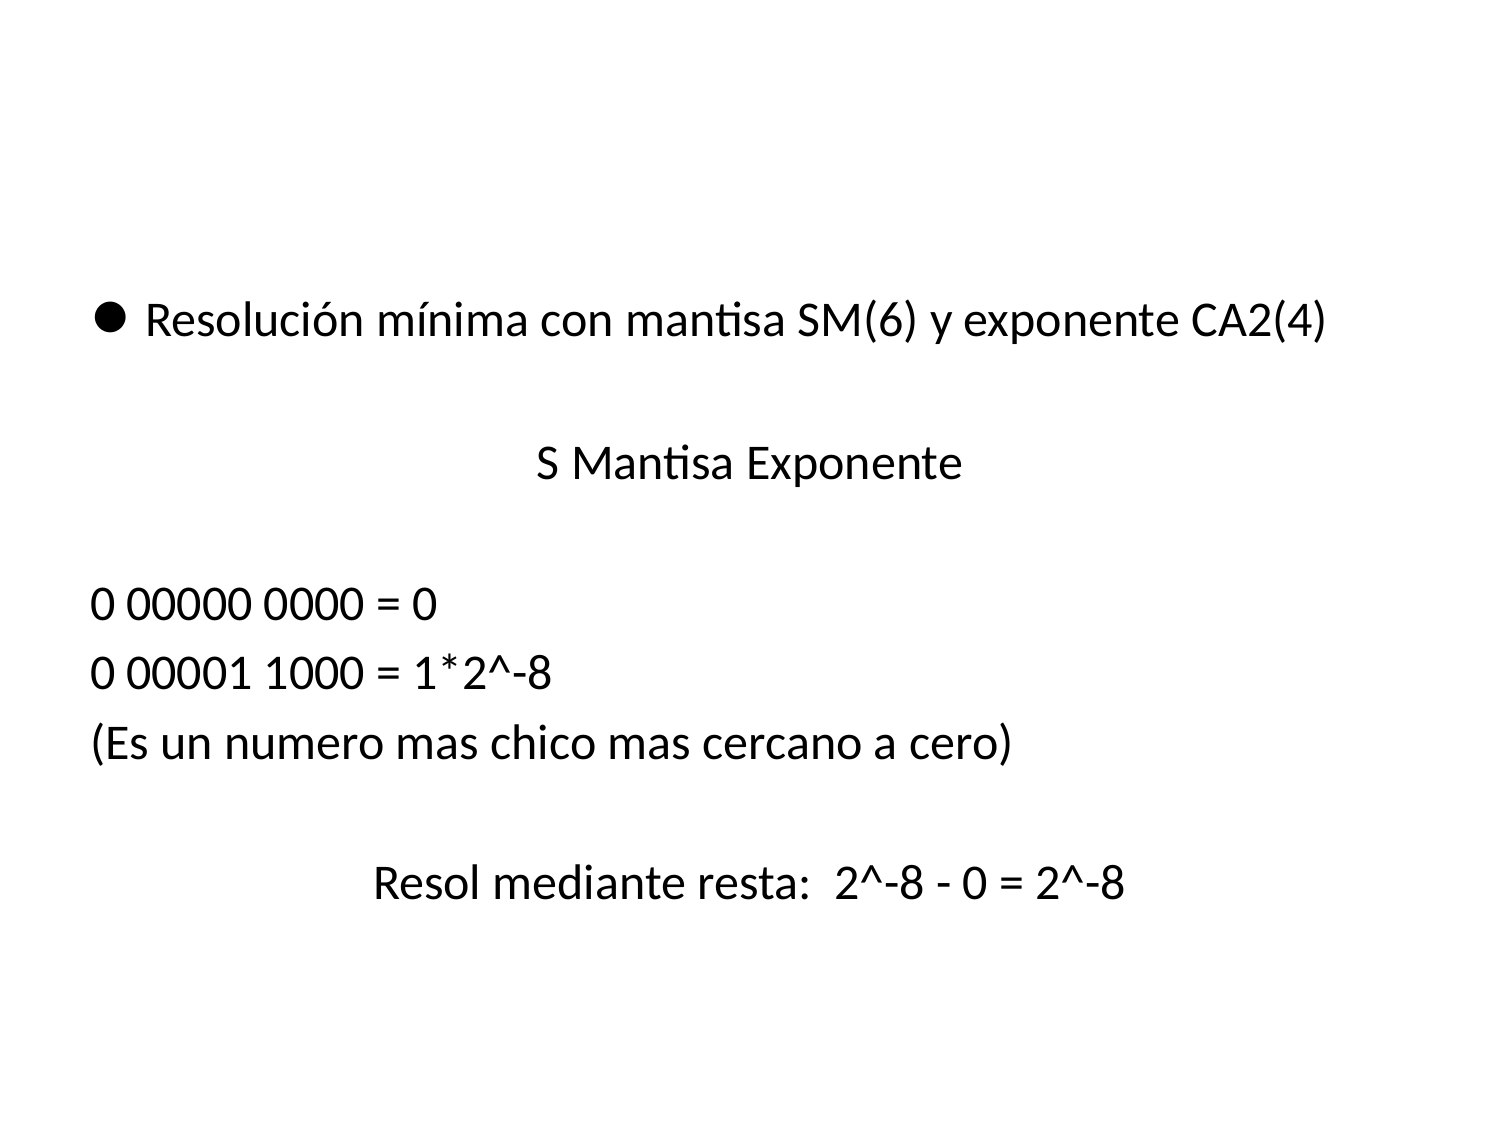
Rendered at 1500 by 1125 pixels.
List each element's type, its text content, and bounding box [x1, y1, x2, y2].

list ● Resolución mínima con mantisa SM(6) y exponente CA2(4) S Mantisa Exponente 0 00000 0000 = 0 0 00001 1000 = 1*2^-8 (Es un numero mas chico mas cercano a cero) Resol mediante resta: 2^-8 - 0 = 2^-8 [75, 262, 1425, 1005]
